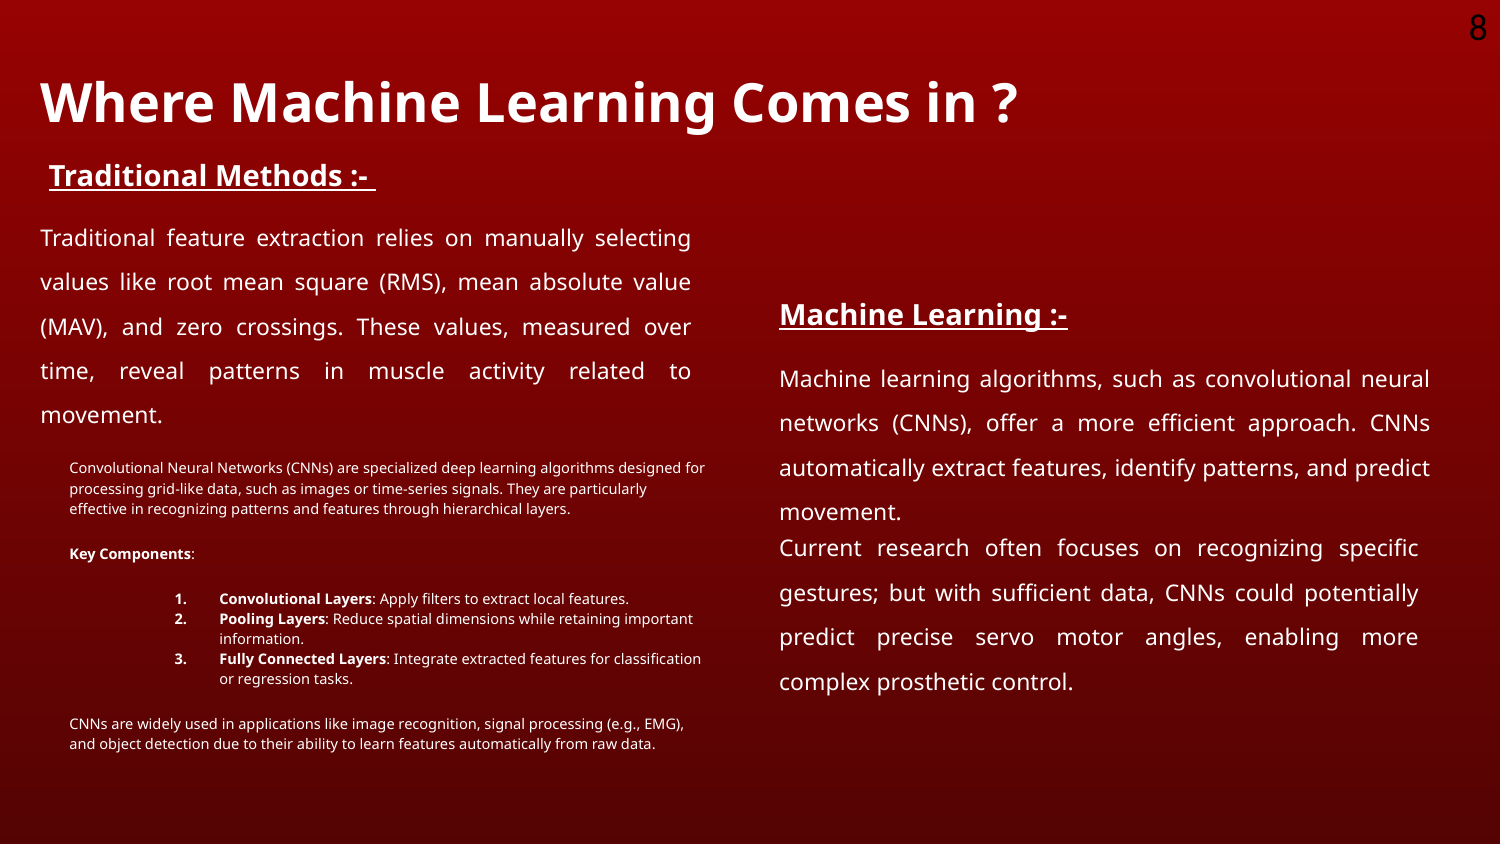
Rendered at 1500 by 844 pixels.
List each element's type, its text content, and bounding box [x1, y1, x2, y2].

text_box 8 [1457, 0, 1499, 53]
text_box Traditional feature extraction relies on manually selecting values like root mean square (RMS), mean absolute value (MAV), and zero crossings. These values, measured over time, reveal patterns in muscle activity related to movement. [40, 206, 693, 406]
text_box Traditional Methods :- [48, 148, 733, 534]
text_box Machine Learning :- [779, 287, 1446, 693]
text_box Current research often focuses on recognizing specific gestures; but with sufficient data, CNNs could potentially predict precise servo motor angles, enabling more complex prosthetic control. [779, 517, 1420, 666]
text_box Convolutional Neural Networks (CNNs) are specialized deep learning algorithms designed for processing grid-like data, such as images or time-series signals. They are particularly effective in recognizing patterns and features through hierarchical layers. Key Components: Convolutional Layers: Apply filters to extract local features. Pooling Layers: Reduce spatial dimensions while retaining important information. Fully Connected Layers: Integrate extracted features for classification or regression tasks. CNNs are widely used in applications like image recognition, signal processing (e.g., EMG), and object detection due to their ability to learn features automatically from raw data. [54, 441, 721, 795]
text_box Where Machine Learning Comes in ? [40, 53, 1153, 126]
text_box Machine learning algorithms, such as convolutional neural networks (CNNs), offer a more efficient approach. CNNs automatically extract features, identify patterns, and predict movement. [779, 347, 1432, 681]
